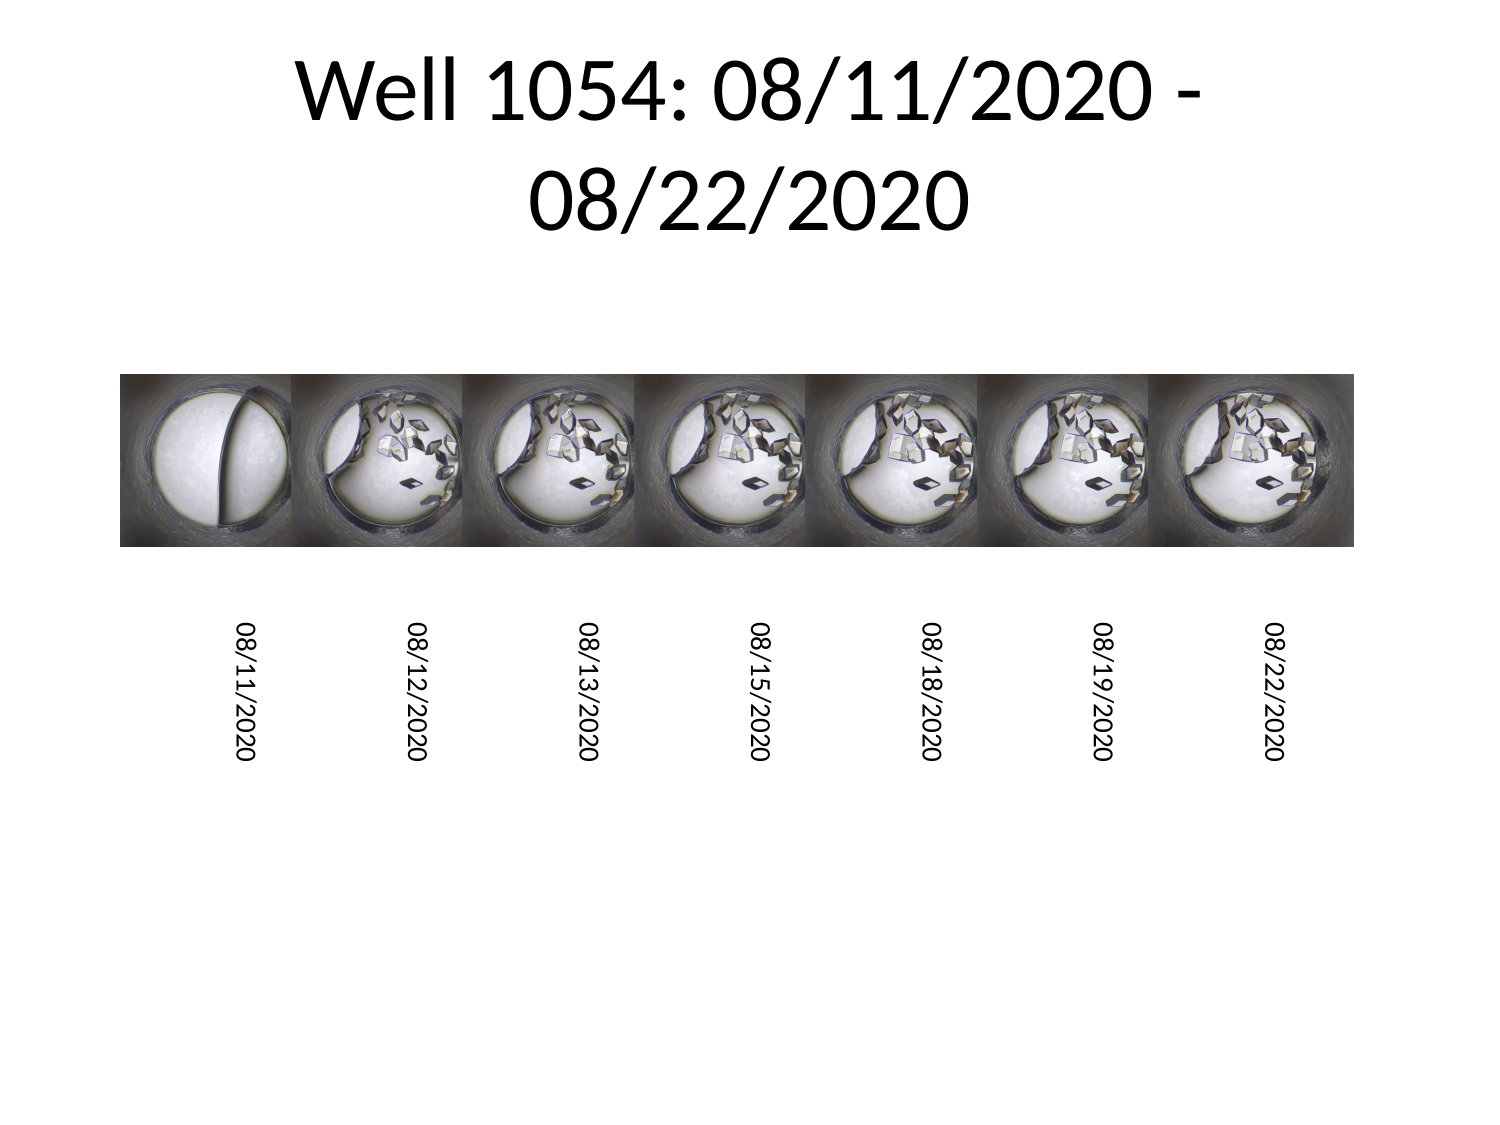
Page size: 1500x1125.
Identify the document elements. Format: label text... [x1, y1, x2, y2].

title Well 1054: 08/11/2020 - 08/22/2020 [75, 45, 1425, 233]
text_box 08/19/2020 [1080, 607, 1176, 779]
text_box 08/15/2020 [737, 607, 833, 779]
text_box 08/18/2020 [909, 607, 1004, 779]
text_box 08/22/2020 [1252, 607, 1347, 779]
text_box 08/11/2020 [223, 607, 319, 779]
picture [119, 374, 1354, 547]
text_box 08/12/2020 [394, 607, 490, 779]
text_box 08/13/2020 [566, 607, 662, 779]
